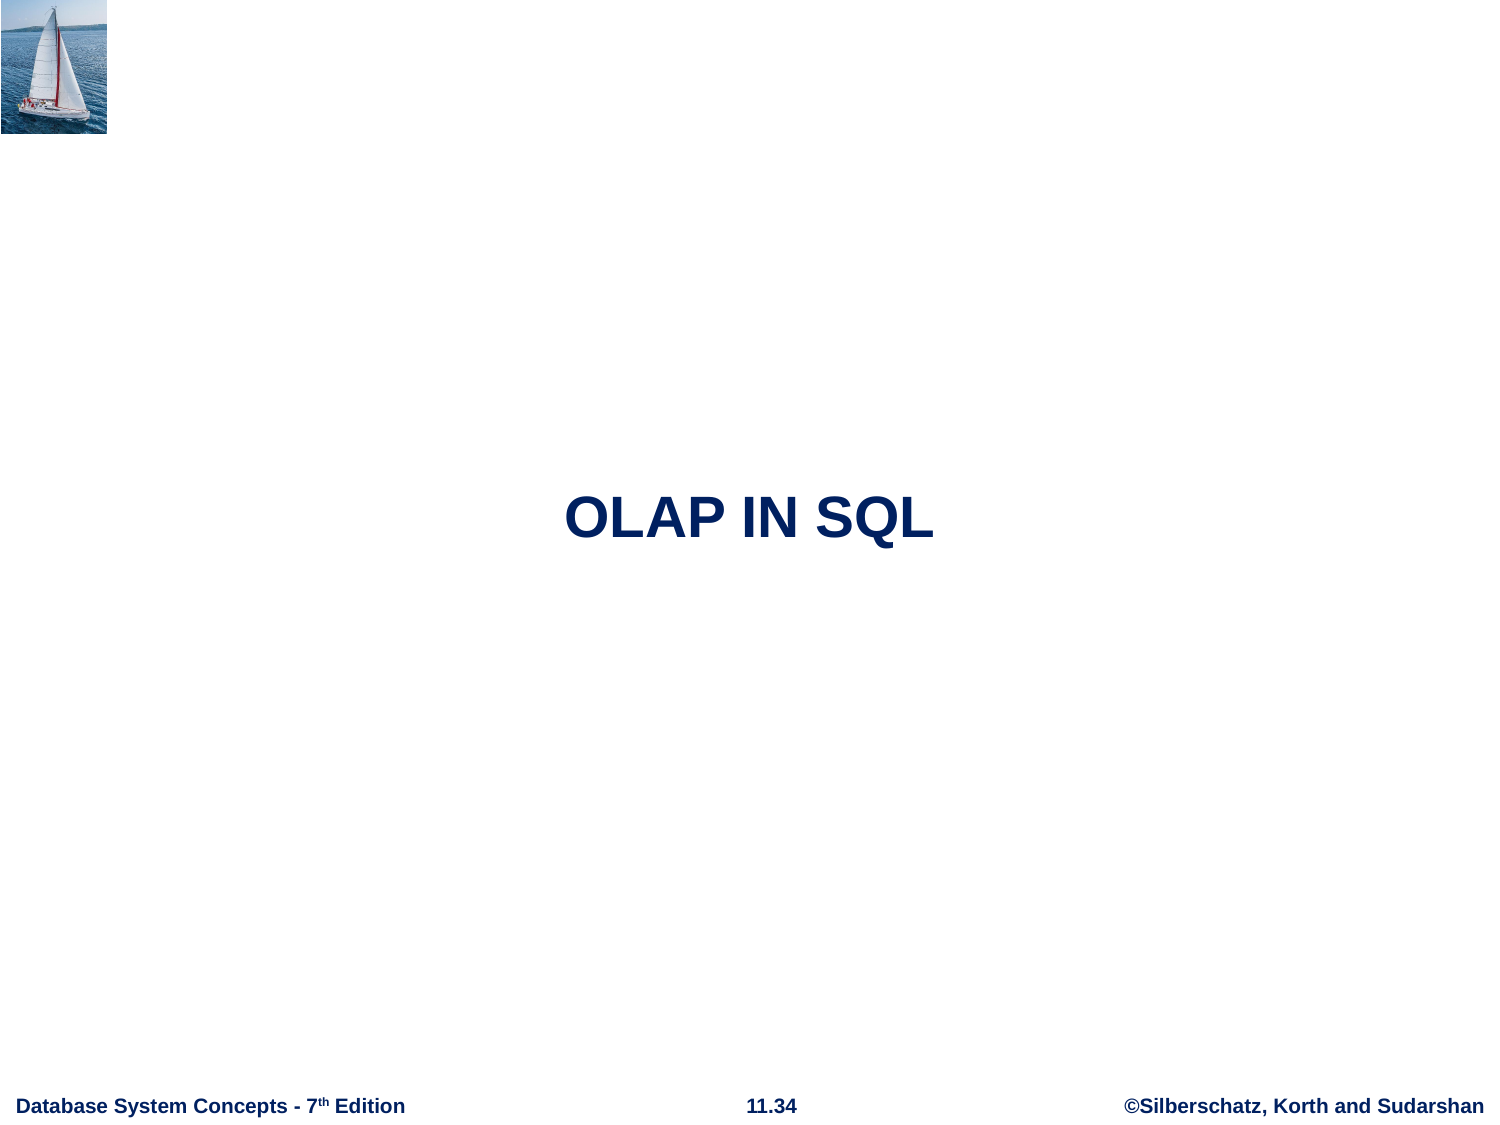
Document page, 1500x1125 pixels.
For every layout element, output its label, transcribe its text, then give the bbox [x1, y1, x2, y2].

title Olap in SQL [112, 471, 1388, 626]
picture [1, 0, 107, 134]
